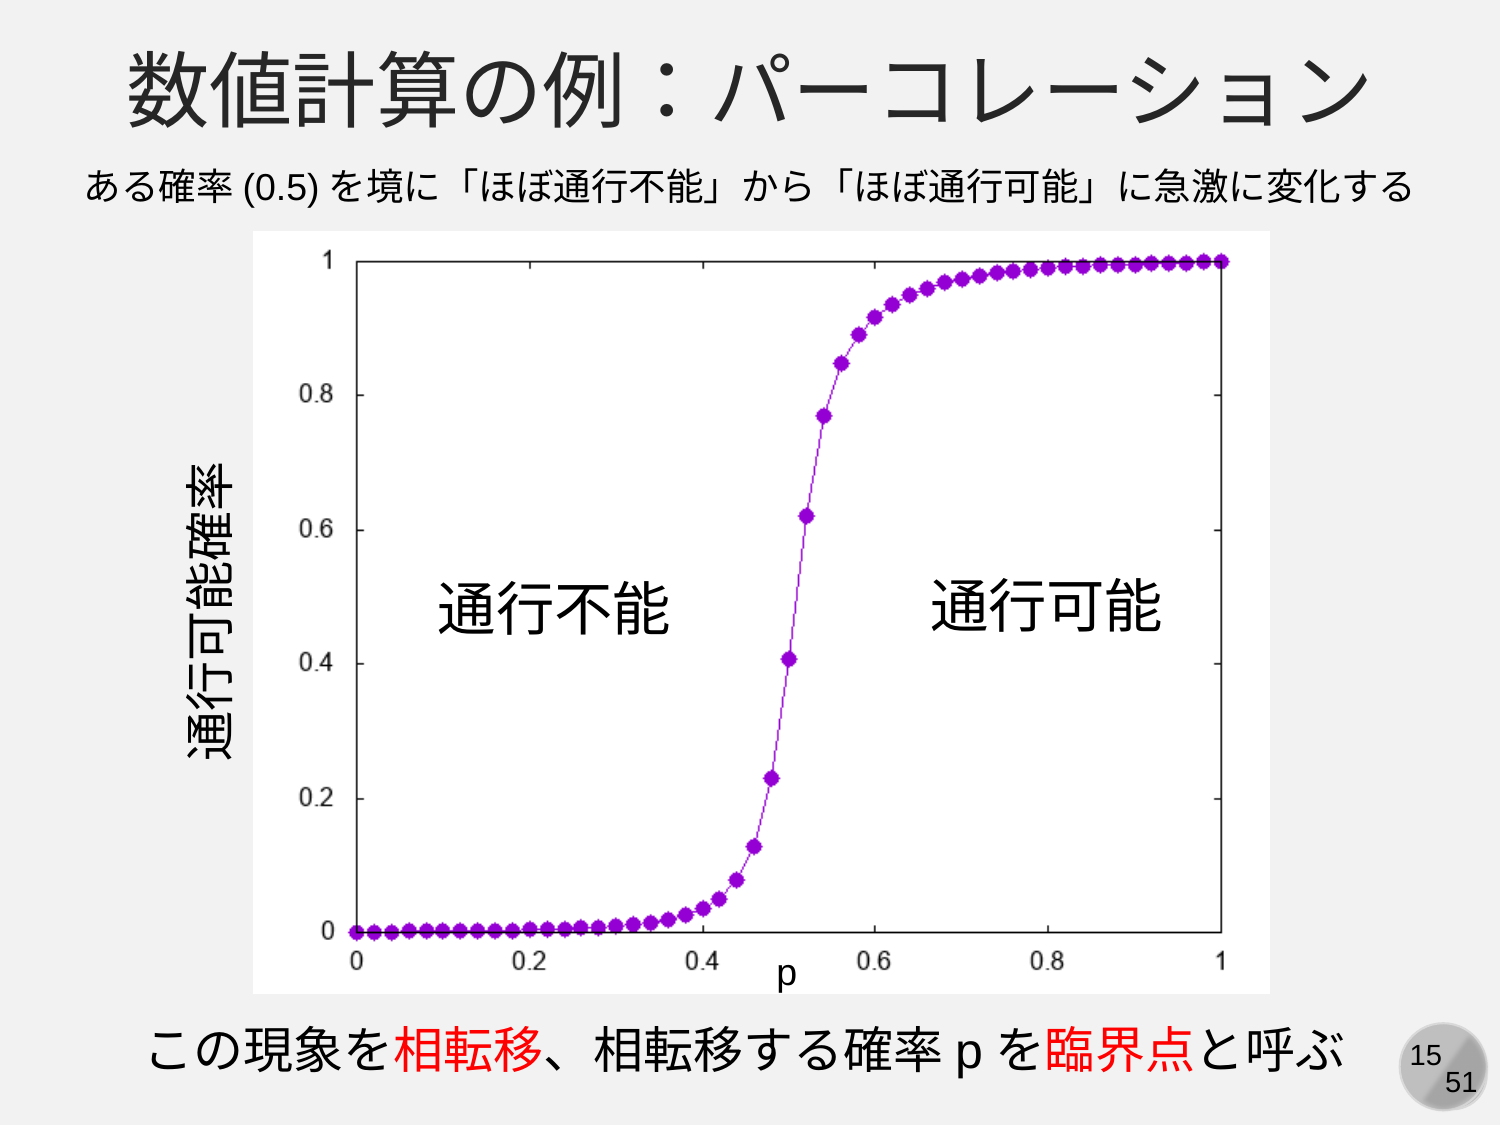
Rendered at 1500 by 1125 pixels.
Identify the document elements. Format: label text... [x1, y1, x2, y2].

text_box p [761, 994, 824, 1001]
list 数値計算の例：パーコレーション [0, 31, 1500, 155]
text_box 通行可能確率 [171, 446, 246, 776]
picture [253, 231, 1270, 994]
text_box ある確率(0.5)を境に「ほぼ通行不能」から「ほぼ通行可能」に急激に変化する [69, 155, 1431, 216]
text_box この現象を相転移、相転移する確率pを臨界点と呼ぶ [128, 1011, 1360, 1087]
